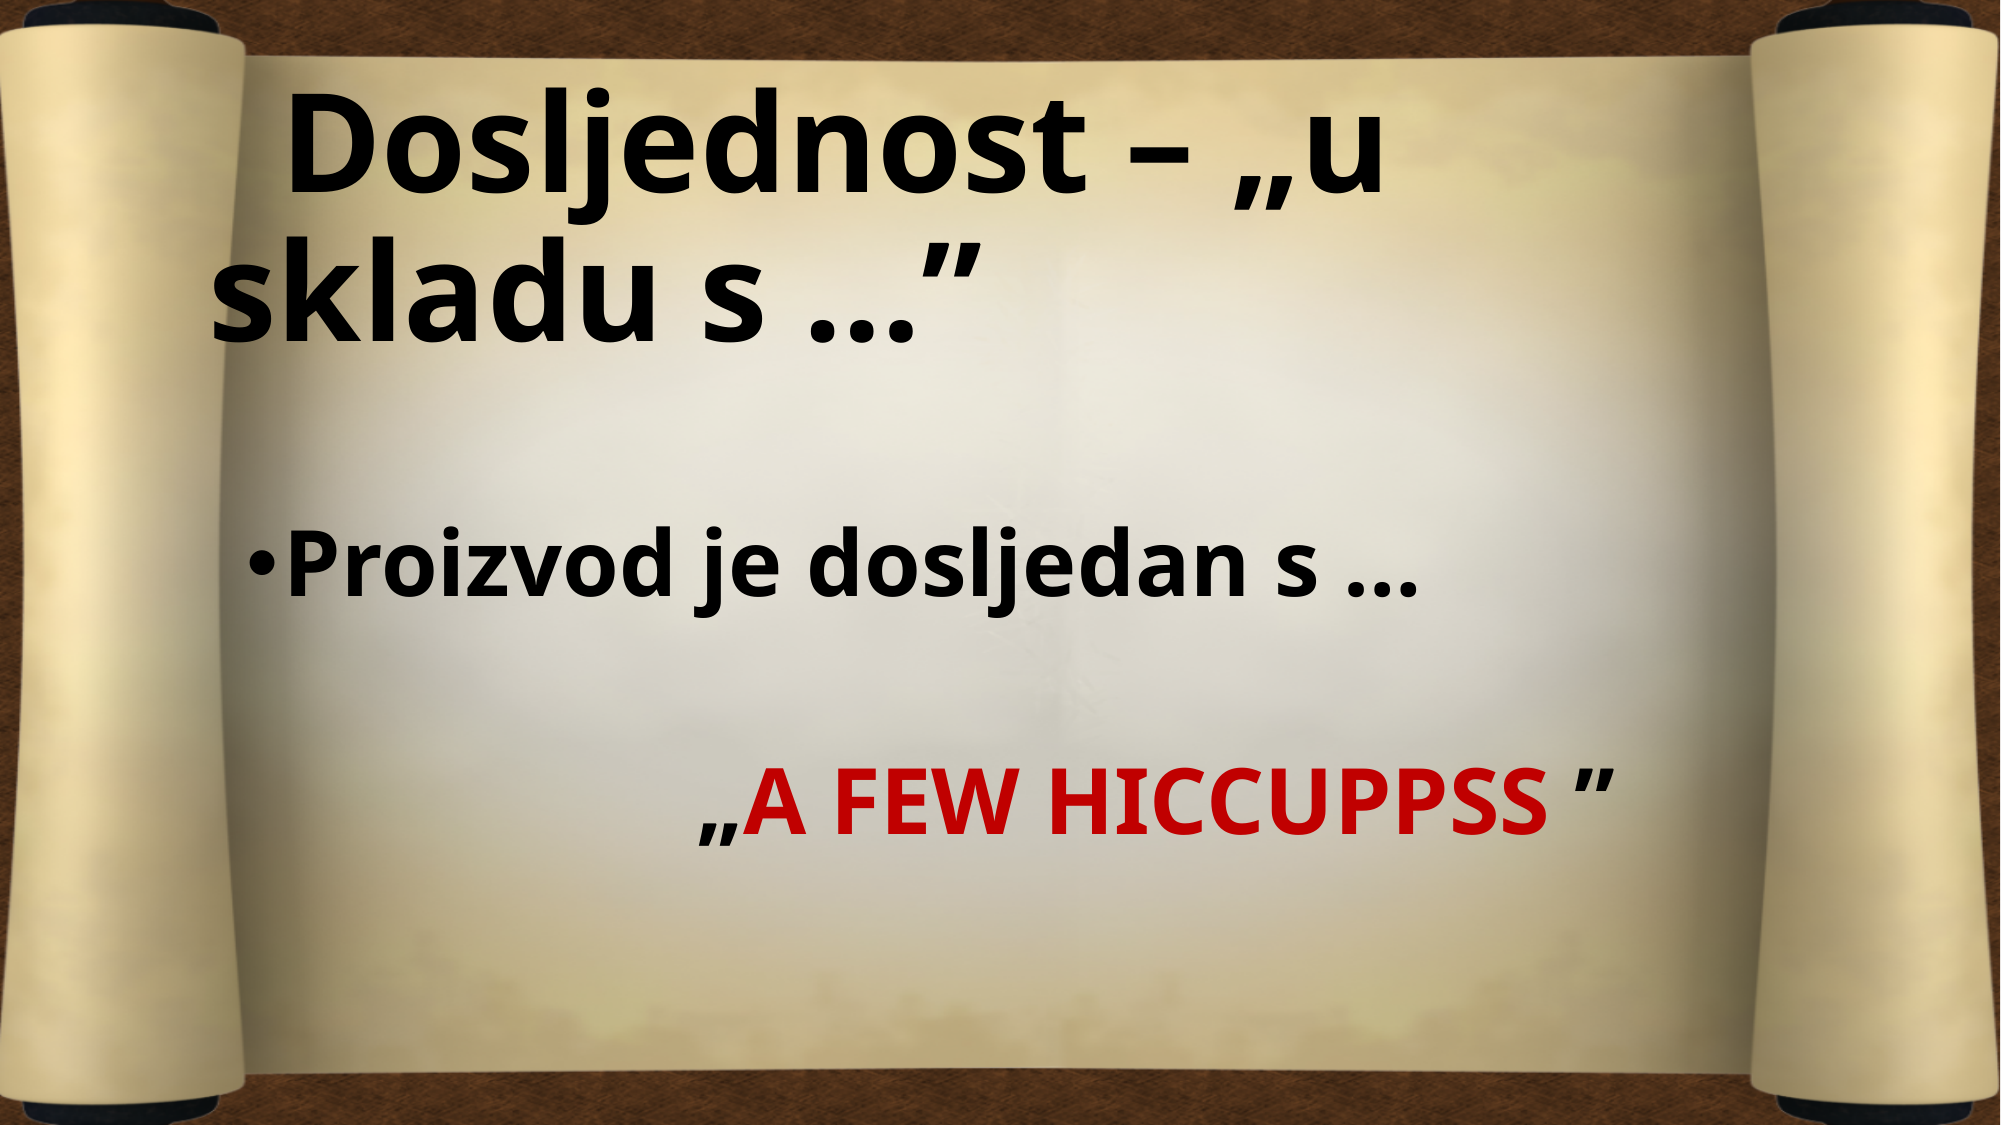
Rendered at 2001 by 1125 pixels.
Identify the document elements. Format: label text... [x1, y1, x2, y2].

picture [0, 0, 2001, 1125]
list Proizvod je dosljedan s … „A FEW HICCUPPSS ” [231, 299, 1863, 1014]
title Dosljednost – „u skladu s …” [193, 59, 1863, 385]
